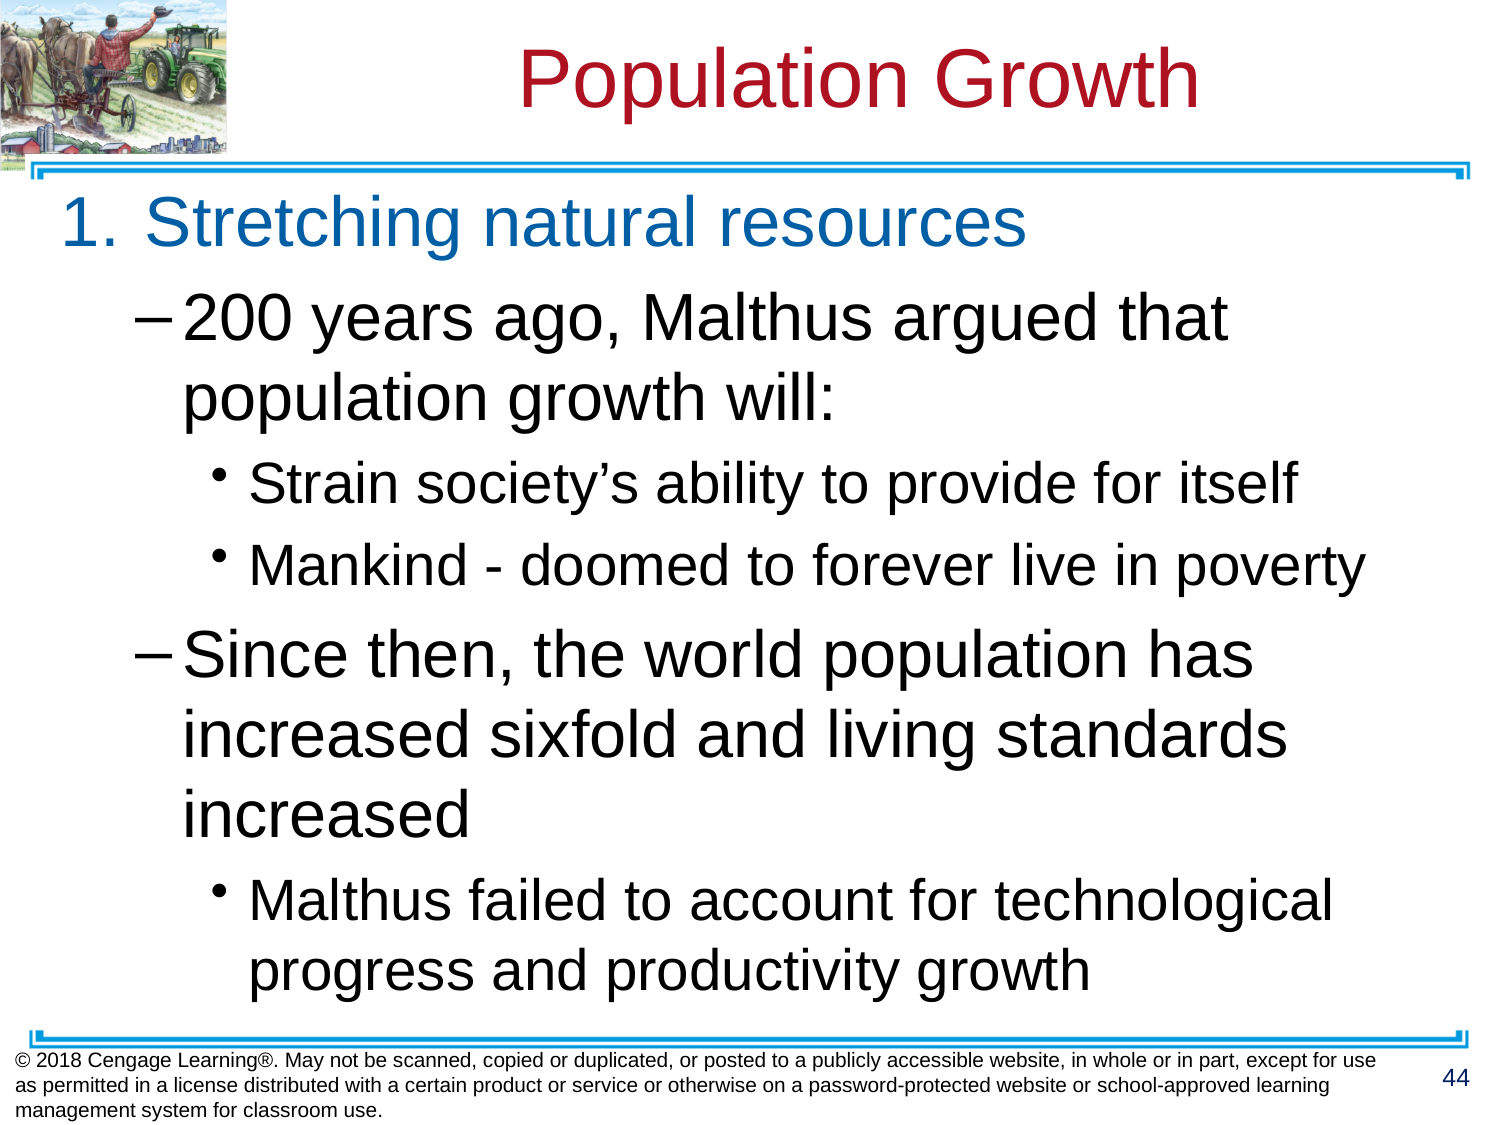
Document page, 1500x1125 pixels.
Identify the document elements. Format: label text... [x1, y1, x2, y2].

picture [25, 1024, 45, 1043]
picture [0, 0, 1475, 186]
slide_number 44 [1412, 1052, 1500, 1117]
title Population Growth [219, 16, 1500, 158]
footer © 2018 Cengage Learning®. May not be scanned, copied or duplicated, or posted to a publicly accessible website, in whole or in part, except for use as permitted in a license distributed with a certain product or service or otherwise on a password-protected website or school-approved learning management system for classroom use. [0, 1043, 1412, 1125]
picture [1455, 1024, 1475, 1053]
list Stretching natural resources 200 years ago, Malthus argued that population growth will: Strain society’s ability to provide for itself Mankind - doomed to forever live in poverty Since then, the world population has increased sixfold and living standards increased Malthus failed to account for technological progress and productivity growth [45, 168, 1455, 1055]
